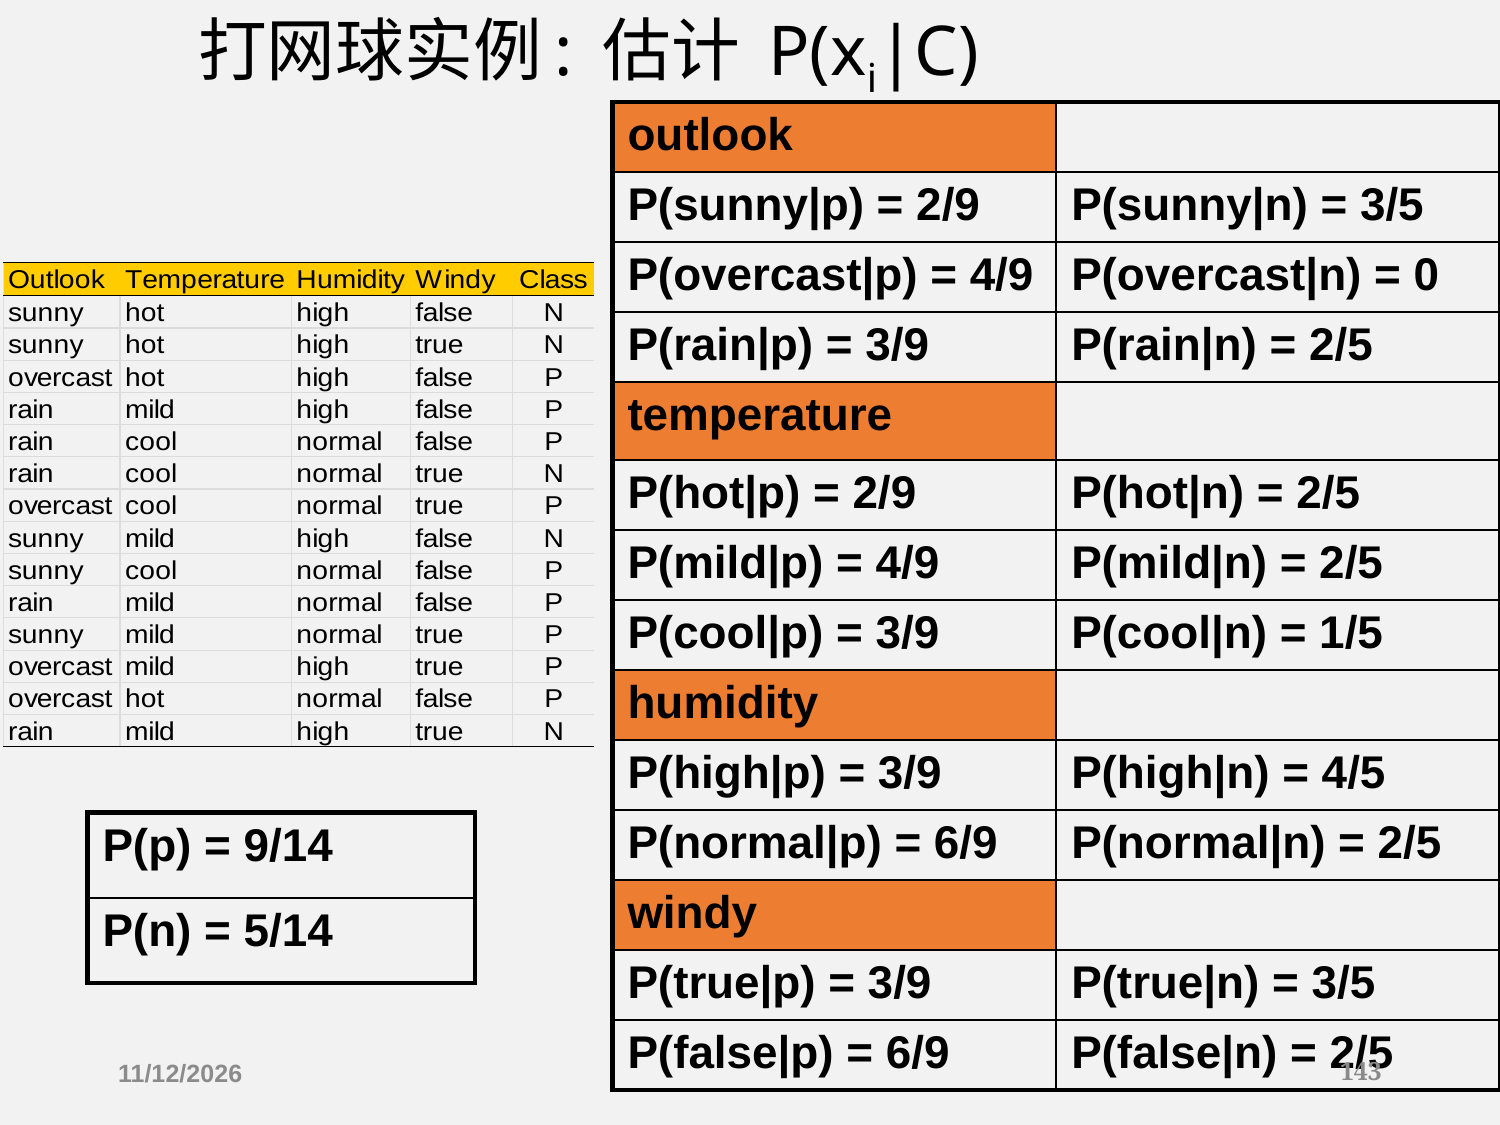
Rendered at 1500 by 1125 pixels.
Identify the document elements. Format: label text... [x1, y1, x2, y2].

table_cell P(mild|p) = 4/9 [615, 531, 1055, 599]
table_cell P(normal|p) = 6/9 [615, 811, 1055, 879]
table_cell [1057, 383, 1498, 459]
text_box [2, 262, 595, 748]
table_cell P(true|p) = 3/9 [615, 951, 1055, 1019]
table_cell humidity [615, 671, 1055, 739]
table_cell P(false|n) = 2/5 [1057, 1021, 1498, 1088]
table_cell P(rain|p) = 3/9 [615, 313, 1055, 381]
table_cell P(mild|n) = 2/5 [1057, 531, 1498, 599]
table_cell temperature [615, 383, 1055, 459]
table_cell [1057, 671, 1498, 739]
slide_number 143 [1059, 1042, 1397, 1103]
table_cell P(sunny|p) = 2/9 [615, 173, 1055, 241]
table_cell P(normal|n) = 2/5 [1057, 811, 1498, 879]
table_cell P(cool|n) = 1/5 [1057, 601, 1498, 669]
table_cell P(sunny|n) = 3/5 [1057, 173, 1498, 241]
table_cell P(high|p) = 3/9 [615, 741, 1055, 809]
table_header P(p) = 9/14 [90, 815, 473, 897]
title 打网球实例: 估计 P(xi|C) [183, 0, 1462, 100]
table_cell P(hot|n) = 2/5 [1057, 461, 1498, 529]
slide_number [103, 1042, 441, 1103]
table_cell windy [615, 881, 1055, 949]
table_cell [1057, 881, 1498, 949]
table_header [1057, 104, 1498, 171]
table_cell P(false|p) = 6/9 [615, 1021, 1055, 1088]
table_cell P(overcast|n) = 0 [1057, 243, 1498, 311]
table_cell P(cool|p) = 3/9 [615, 601, 1055, 669]
table_cell P(high|n) = 4/5 [1057, 741, 1498, 809]
table_cell P(true|n) = 3/5 [1057, 951, 1498, 1019]
table_cell P(hot|p) = 2/9 [615, 461, 1055, 529]
table_cell P(n) = 5/14 [90, 899, 473, 981]
table_header outlook [615, 104, 1055, 171]
table_cell P(rain|n) = 2/5 [1057, 313, 1498, 381]
table_cell P(overcast|p) = 4/9 [615, 243, 1055, 311]
